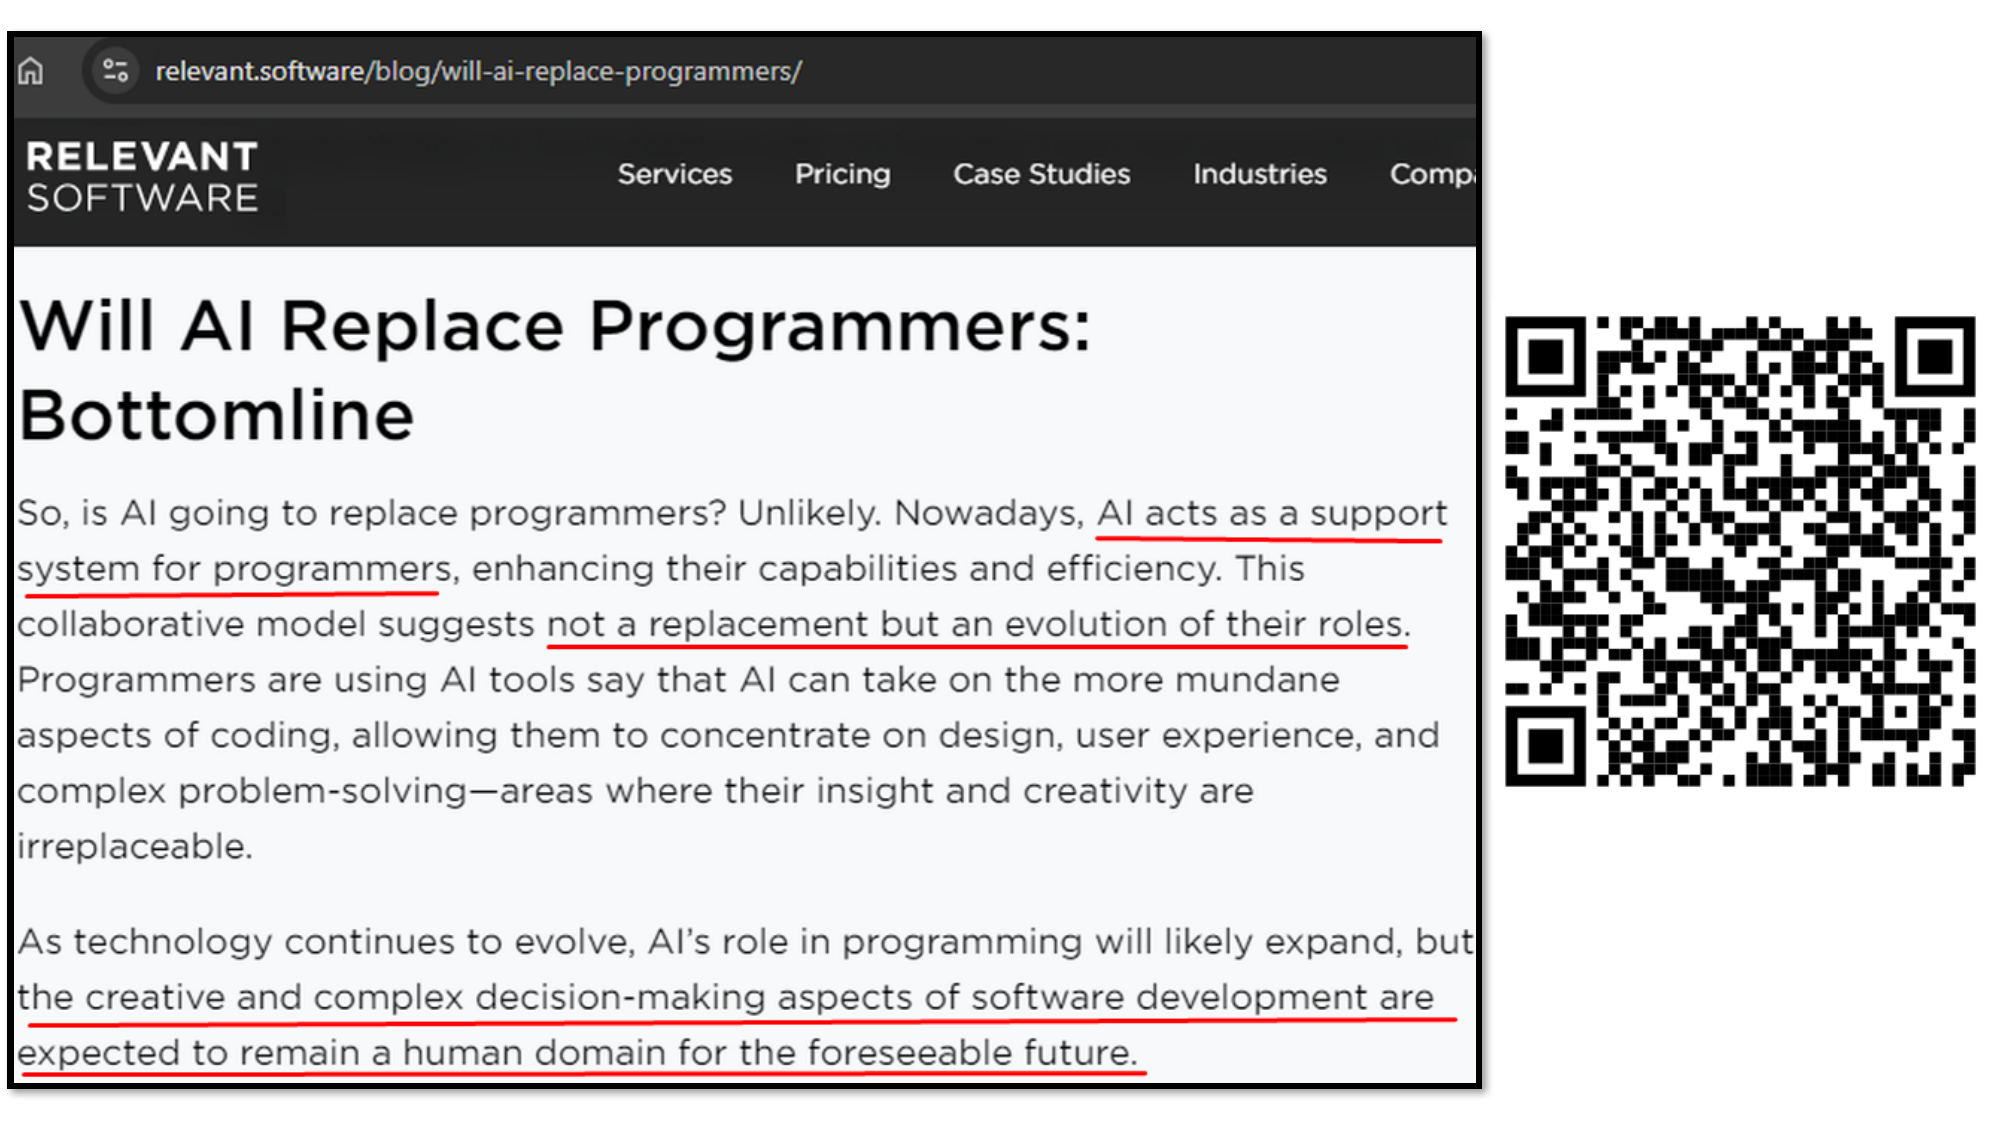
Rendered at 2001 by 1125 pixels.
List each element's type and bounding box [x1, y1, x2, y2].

picture [1492, 300, 2000, 802]
picture [13, 37, 1477, 1083]
